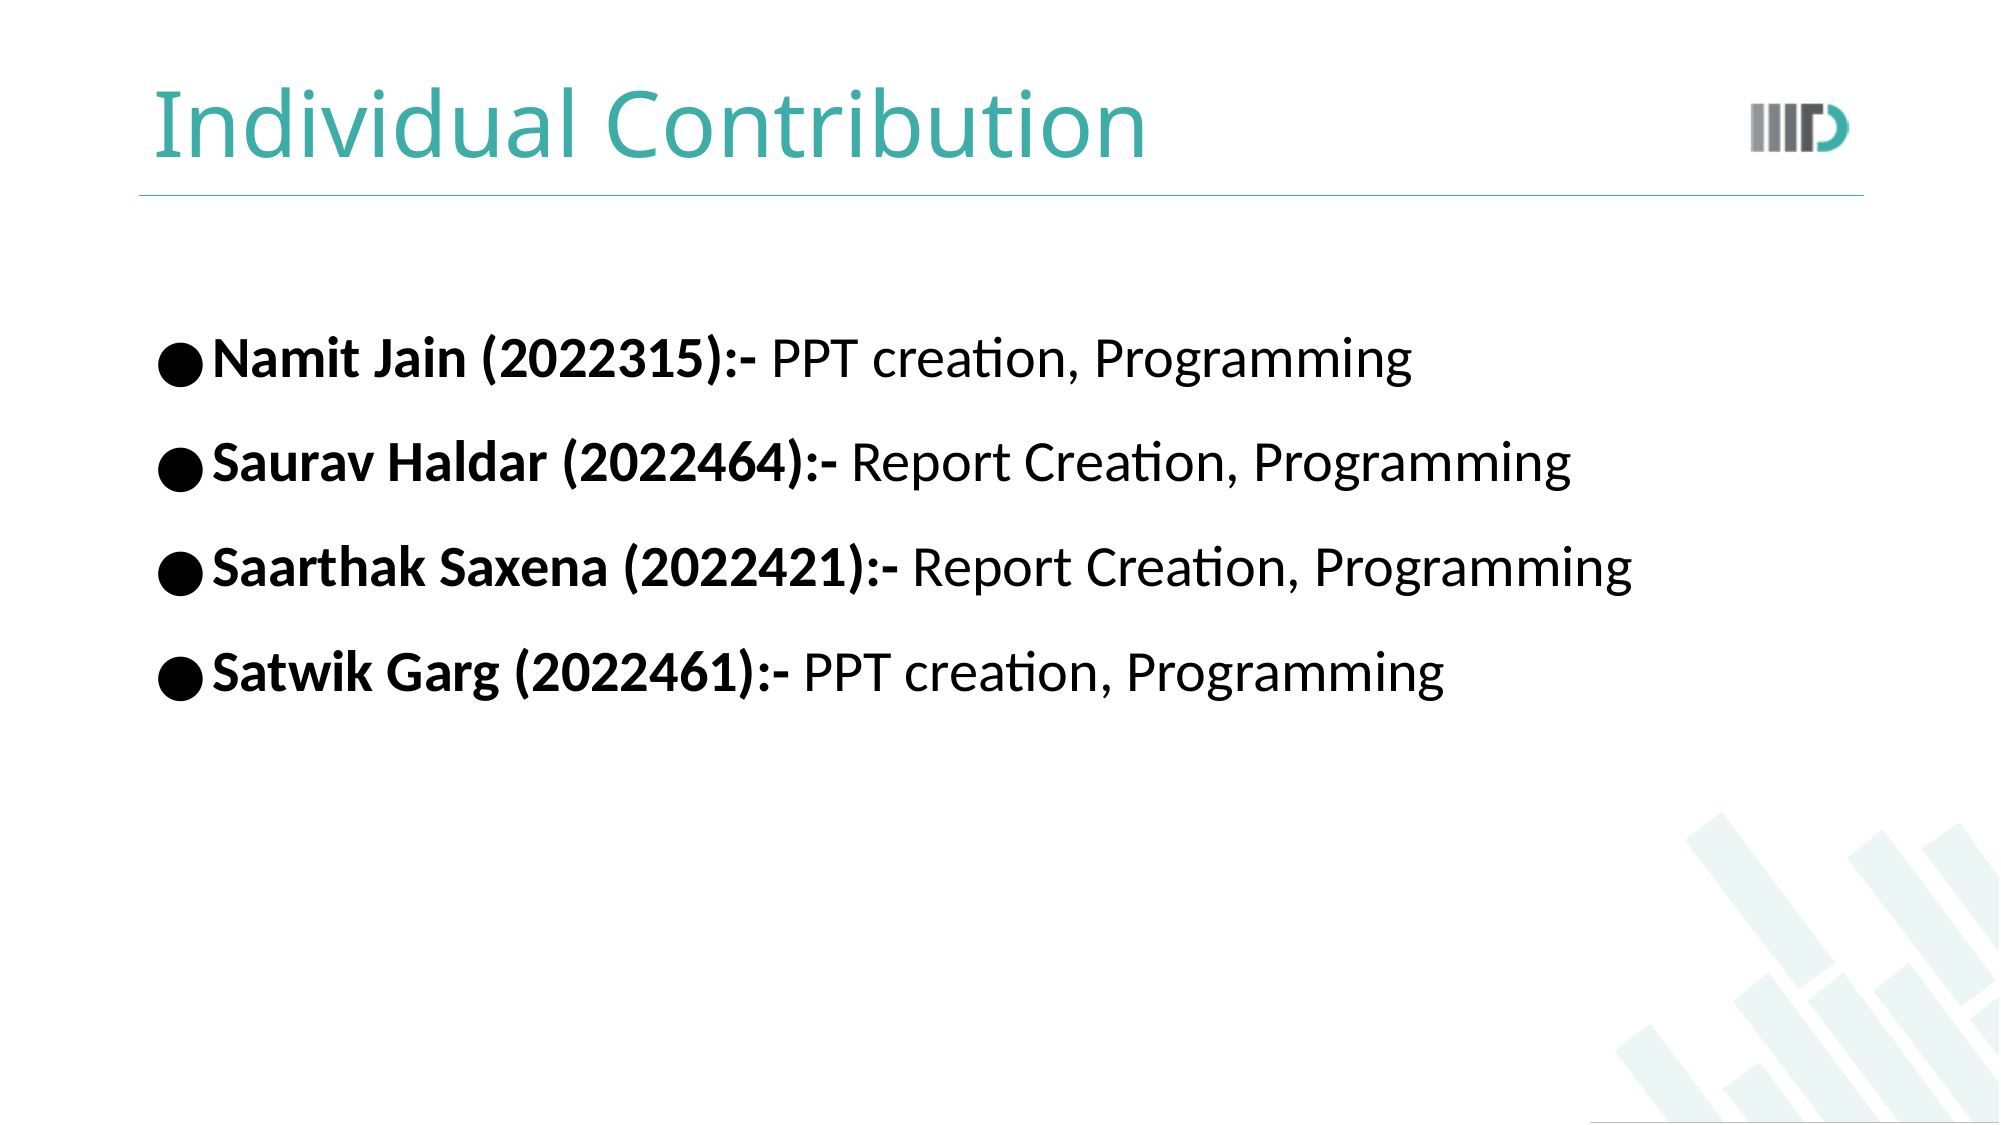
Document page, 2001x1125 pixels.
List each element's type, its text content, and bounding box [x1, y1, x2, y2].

title Individual Contribution [138, 60, 1689, 196]
picture [1732, 91, 1864, 165]
list Namit Jain (2022315):- PPT creation, Programming Saurav Haldar (2022464):- Report Creation, Programming Saarthak Saxena (2022421):- Report Creation, Programming Satwik Garg (2022461):- PPT creation, Programming [122, 276, 1847, 714]
picture [1590, 785, 2000, 1125]
